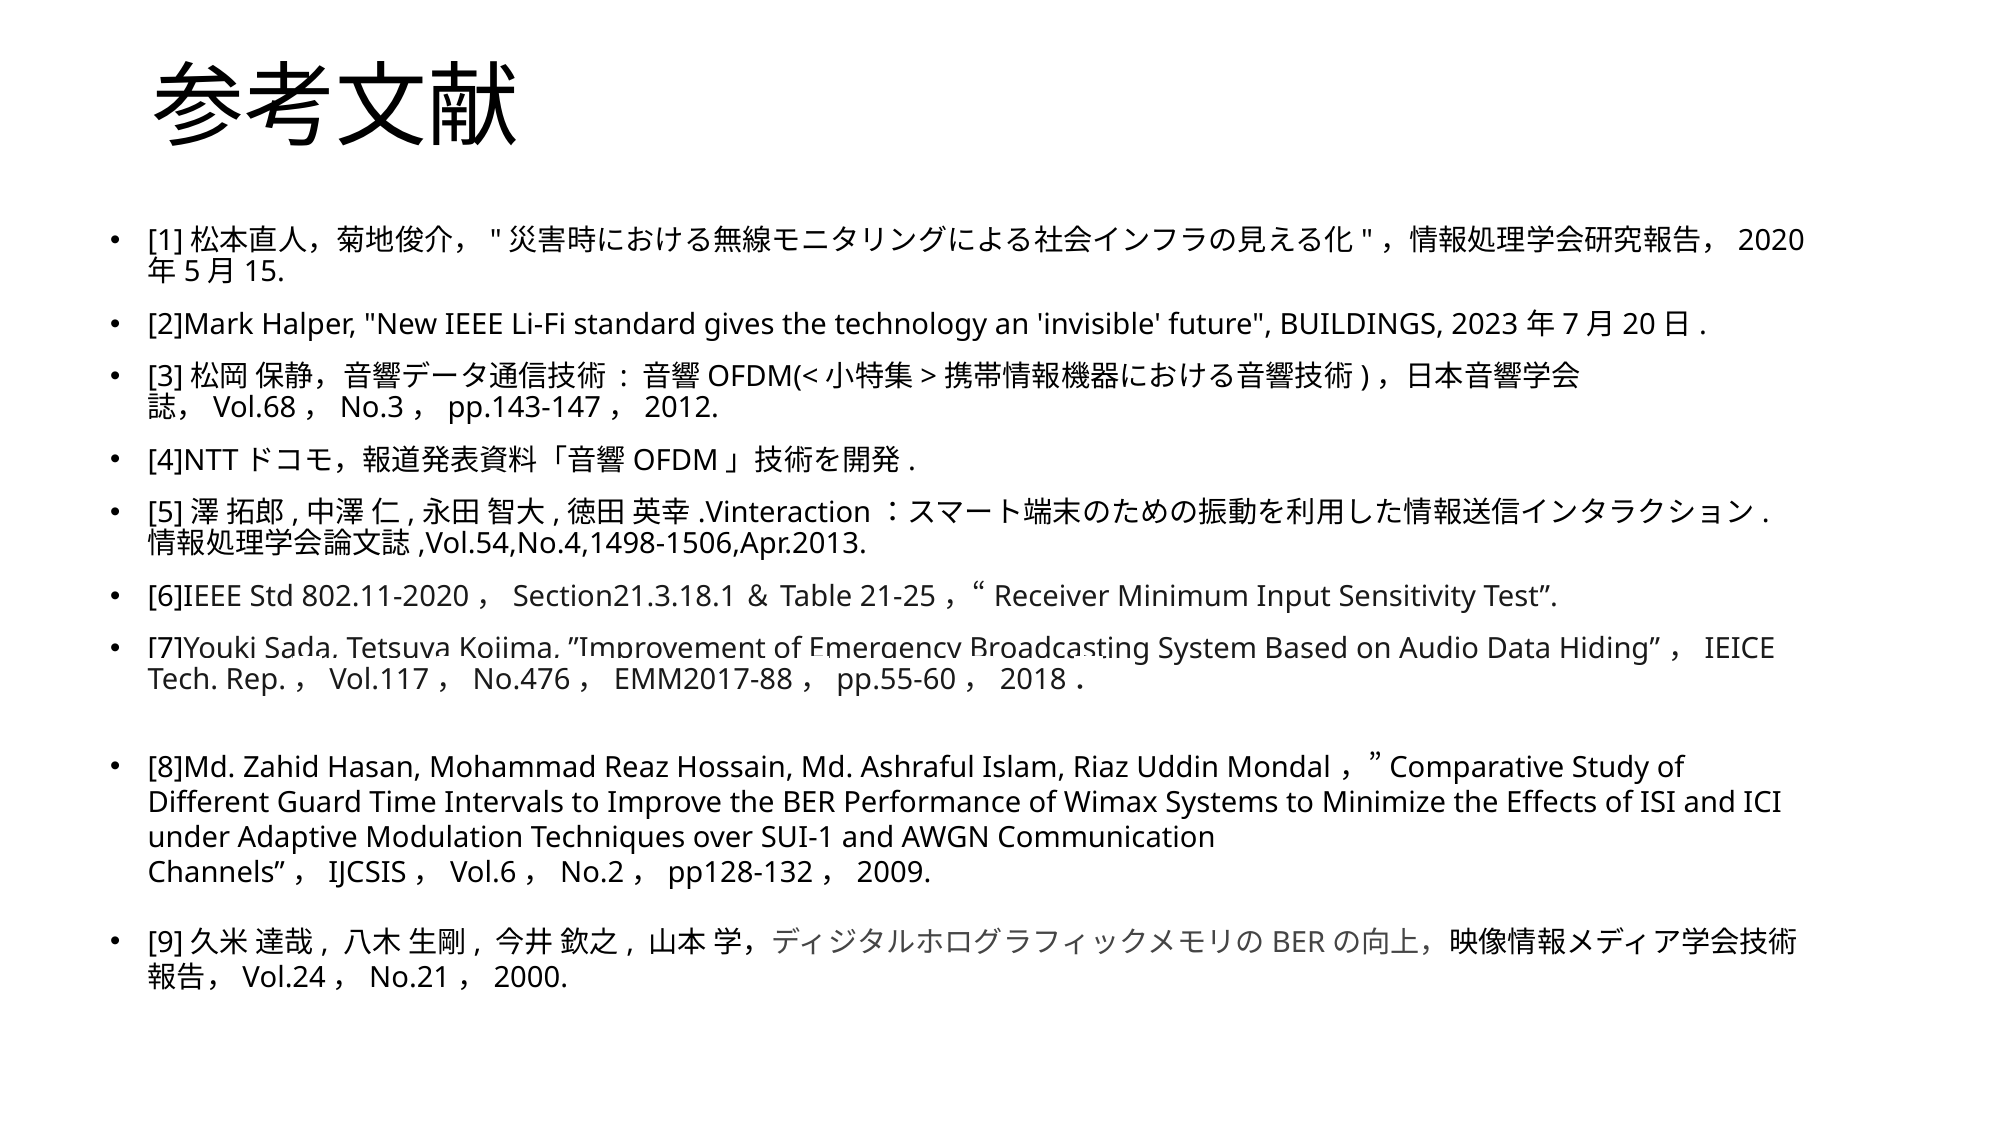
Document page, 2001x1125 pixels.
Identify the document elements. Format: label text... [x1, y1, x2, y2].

list [1]松本直人，菊地俊介，"災害時における無線モニタリングによる社会インフラの見える化"，情報処理学会研究報告，2020年5月15. [2]Mark Halper, "New IEEE Li-Fi standard gives the technology an 'invisible' future", BUILDINGS, 2023年7月20日. [3]松岡 保静，音響データ通信技術 : 音響OFDM(<小特集>携帯情報機器における音響技術)，日本音響学会誌，Vol.68，No.3，pp.143-147，2012. [4]NTTドコモ，報道発表資料「音響OFDM」技術を開発. [5]澤 拓郎,中澤 仁,永田 智大,徳田 英幸.Vinteraction：スマート端末のための振動を利用した情報送信インタラクション.情報処理学会論文誌,Vol.54,No.4,1498-1506,Apr.2013. [6]IEEE Std 802.11-2020，Section21.3.18.1＆Table 21-25，“Receiver Minimum Input Sensitivity Test”. [7]Youki Sada, Tetsuya Kojima, ”Improvement of Emergency Broadcasting System Based on Audio Data Hiding”，IEICE Tech. Rep.，Vol.117，No.476，EMM2017-88，pp.55-60，2018． [8]Md. Zahid Hasan, Mohammad Reaz Hossain, Md. Ashraful Islam, Riaz Uddin Mondal，”Comparative Study of Different Guard Time Intervals to Improve the BER Performance of Wimax Systems to Minimize the Effects of ISI and ICI under Adaptive Modulation Techniques over SUI-1 and AWGN Communication Channels”，IJCSIS，Vol.6，No.2，pp128-132，2009. [9]久米 達哉, 八木 生剛, 今井 欽之, 山本 学，ディジタルホログラフィックメモリのBERの向上，映像情報メディア学会技術報告，Vol.24，No.21，2000. [95, 217, 1821, 1032]
title 参考文献 [137, 0, 1863, 218]
